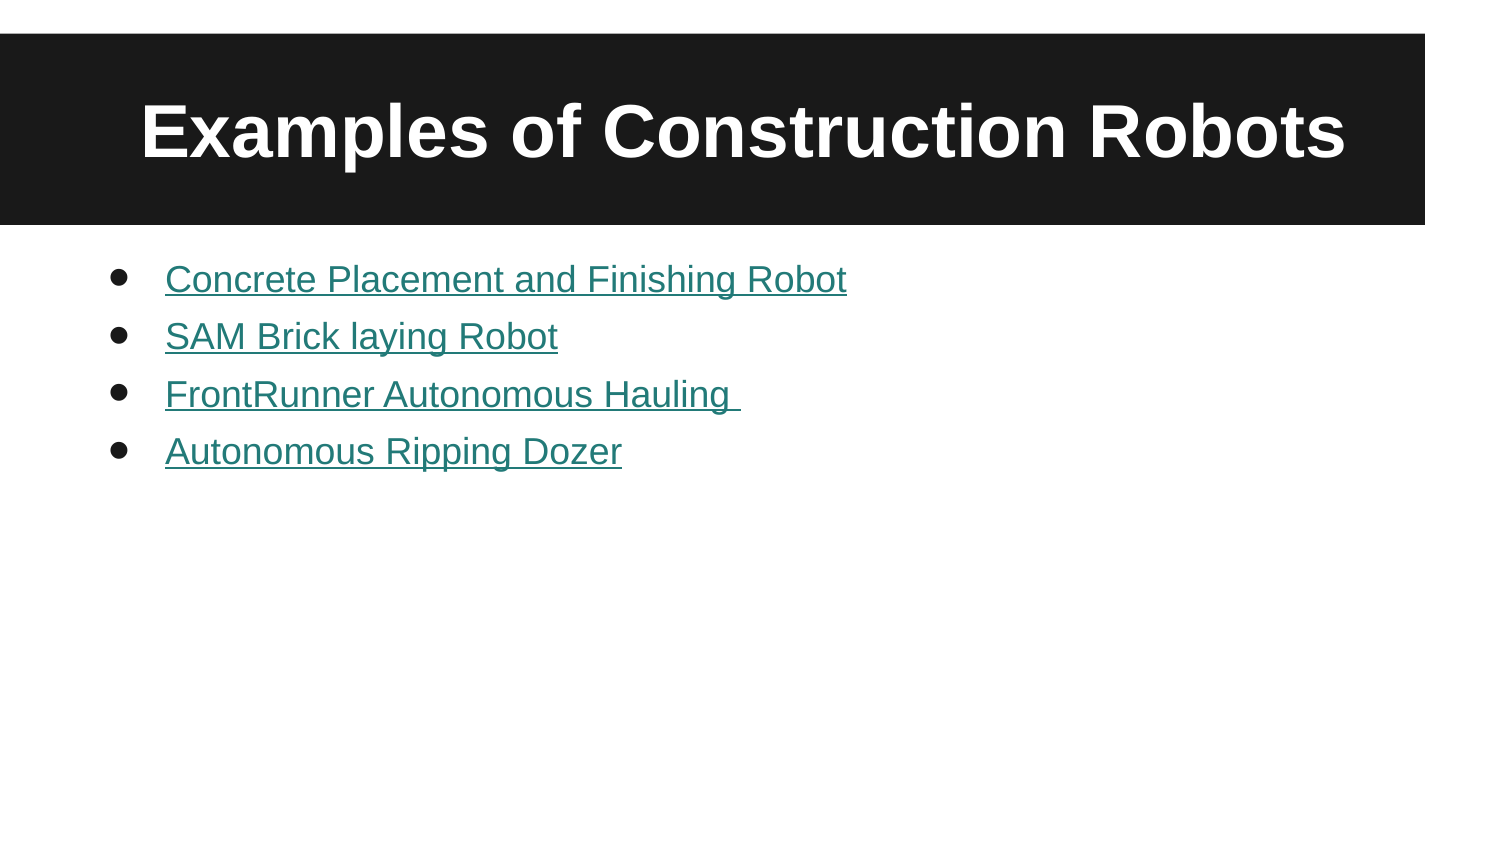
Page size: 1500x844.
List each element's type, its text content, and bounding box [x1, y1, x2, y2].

list Concrete Placement and Finishing Robot SAM Brick laying Robot FrontRunner Autonomous Hauling Autonomous Ripping Dozer [75, 239, 1425, 808]
title Examples of Construction Robots [75, 33, 1425, 221]
